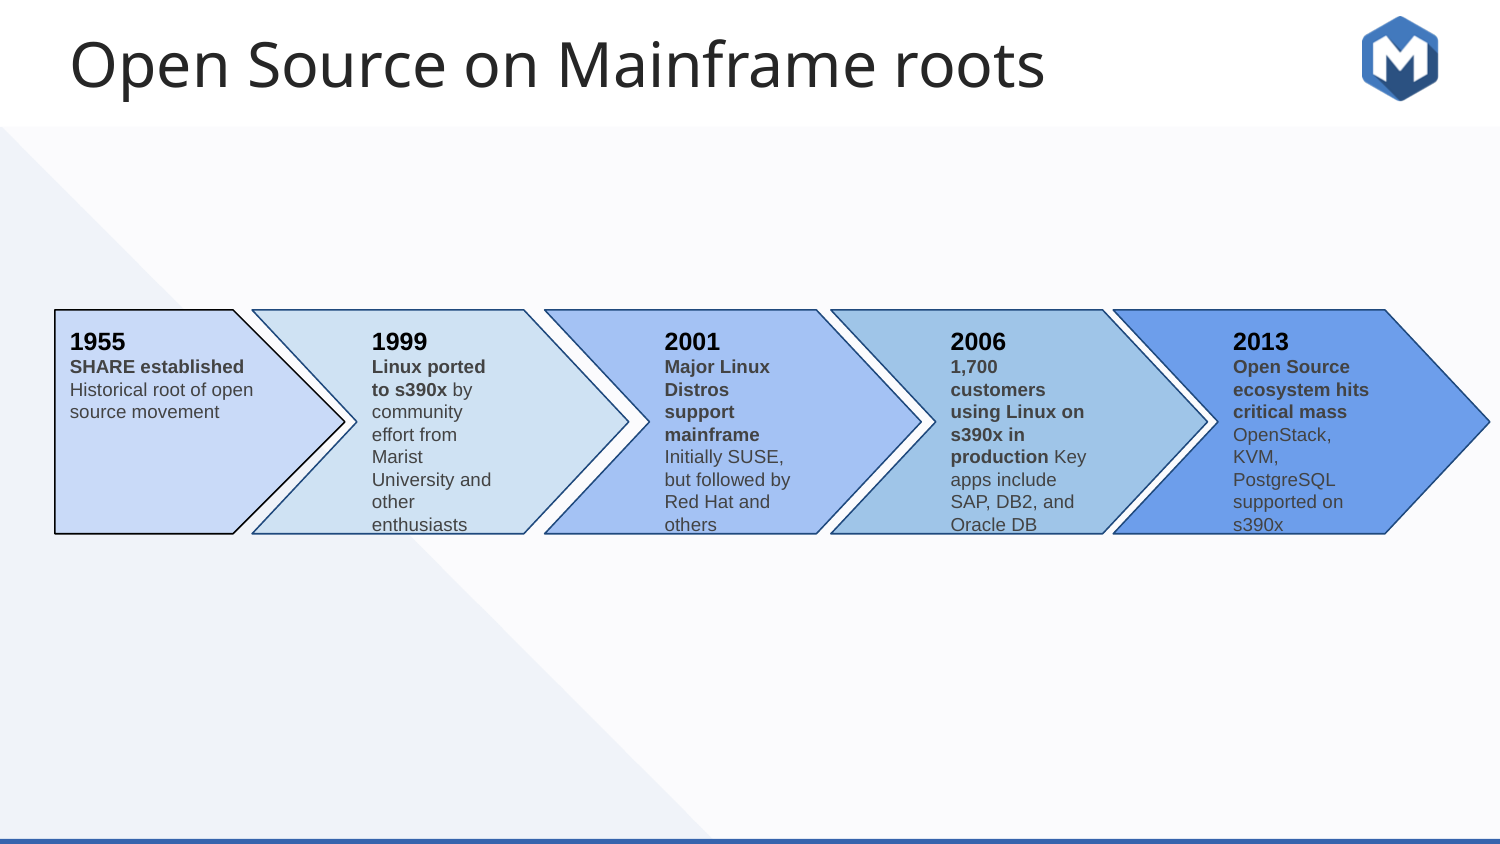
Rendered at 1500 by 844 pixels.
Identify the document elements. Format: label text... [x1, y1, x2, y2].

picture [1362, 16, 1440, 102]
text_box 1955 SHARE established Historical root of open source movement [54, 309, 345, 534]
text_box 2013 Open Source ecosystem hits critical mass OpenStack, KVM, PostgreSQL supported on s390x [1113, 309, 1490, 534]
title Open Source on Mainframe roots [54, 26, 1350, 100]
text_box 2001 Major Linux Distros support mainframe Initially SUSE, but followed by Red Hat and others [544, 309, 922, 534]
text_box 2006 1,700 customers using Linux on s390x in production Key apps include SAP, DB2, and Oracle DB [830, 309, 1208, 534]
text_box 1999 Linux ported to s390x by community effort from Marist University and other enthusiasts [252, 309, 629, 534]
